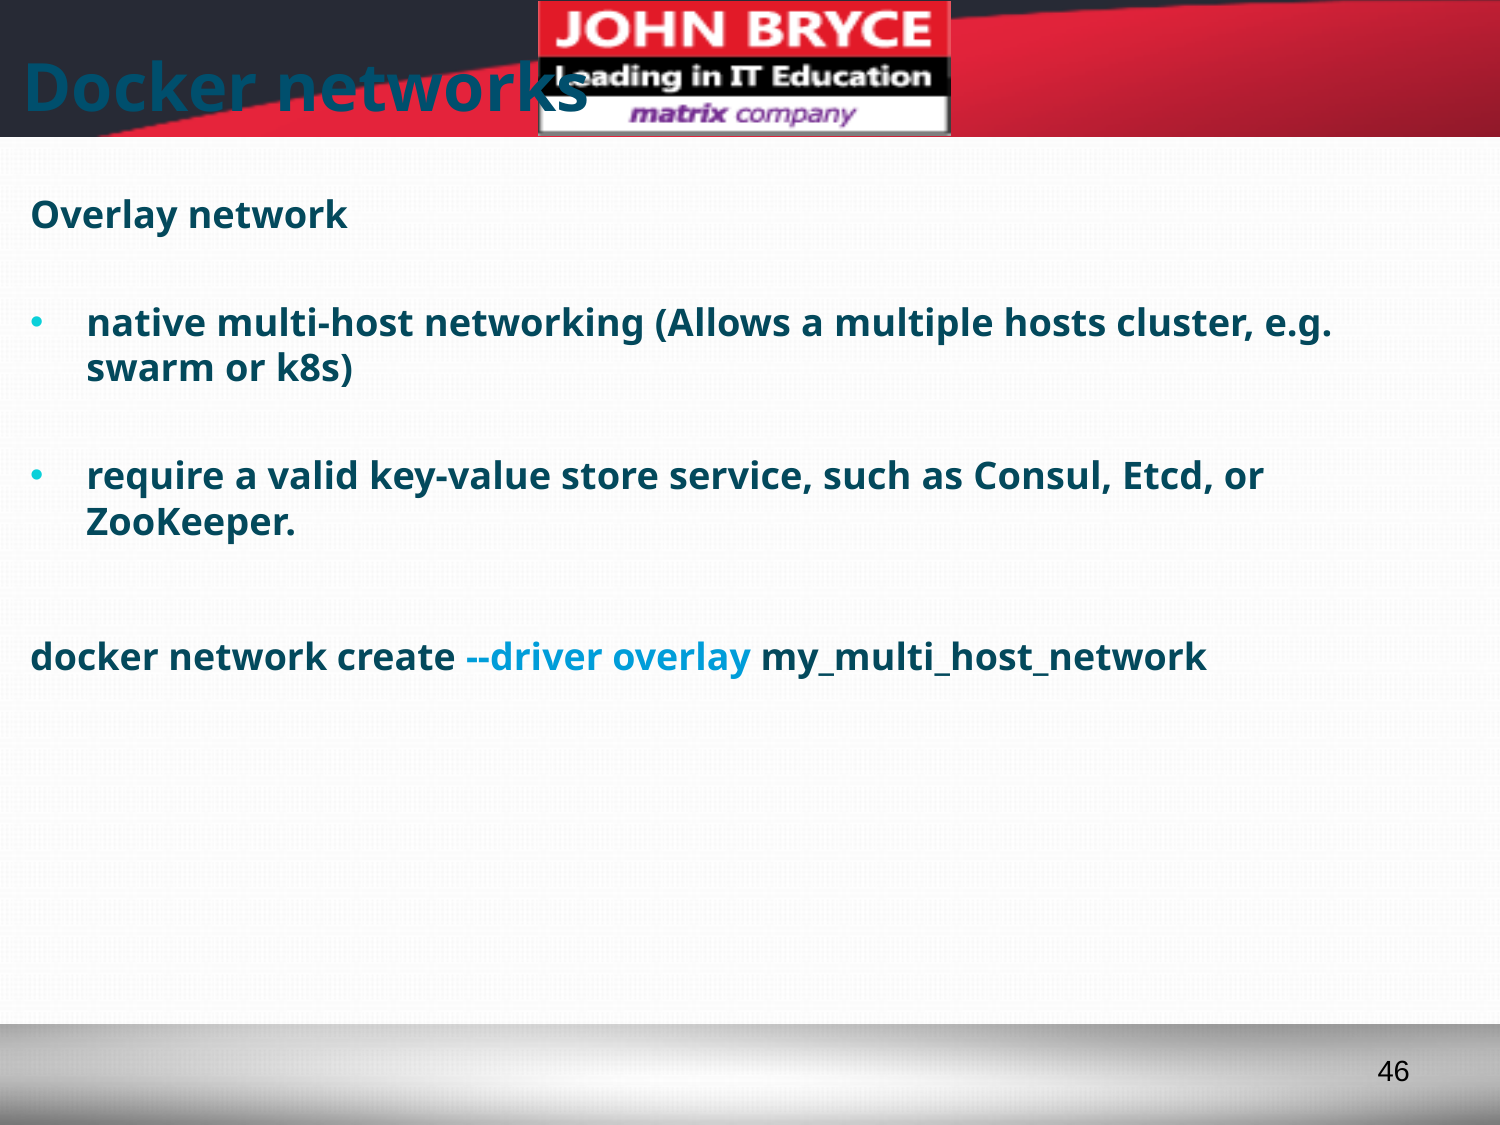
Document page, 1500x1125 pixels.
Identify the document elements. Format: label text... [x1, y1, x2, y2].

list Overlay network native multi-host networking (Allows a multiple hosts cluster, e.g. swarm or k8s) require a valid key-value store service, such as Consul, Etcd, or ZooKeeper. docker network create --driver overlay my_multi_host_network [14, 175, 1476, 927]
title Docker networks [0, 28, 930, 221]
slide_number 46 [1359, 1039, 1426, 1104]
picture [0, 0, 1500, 1125]
